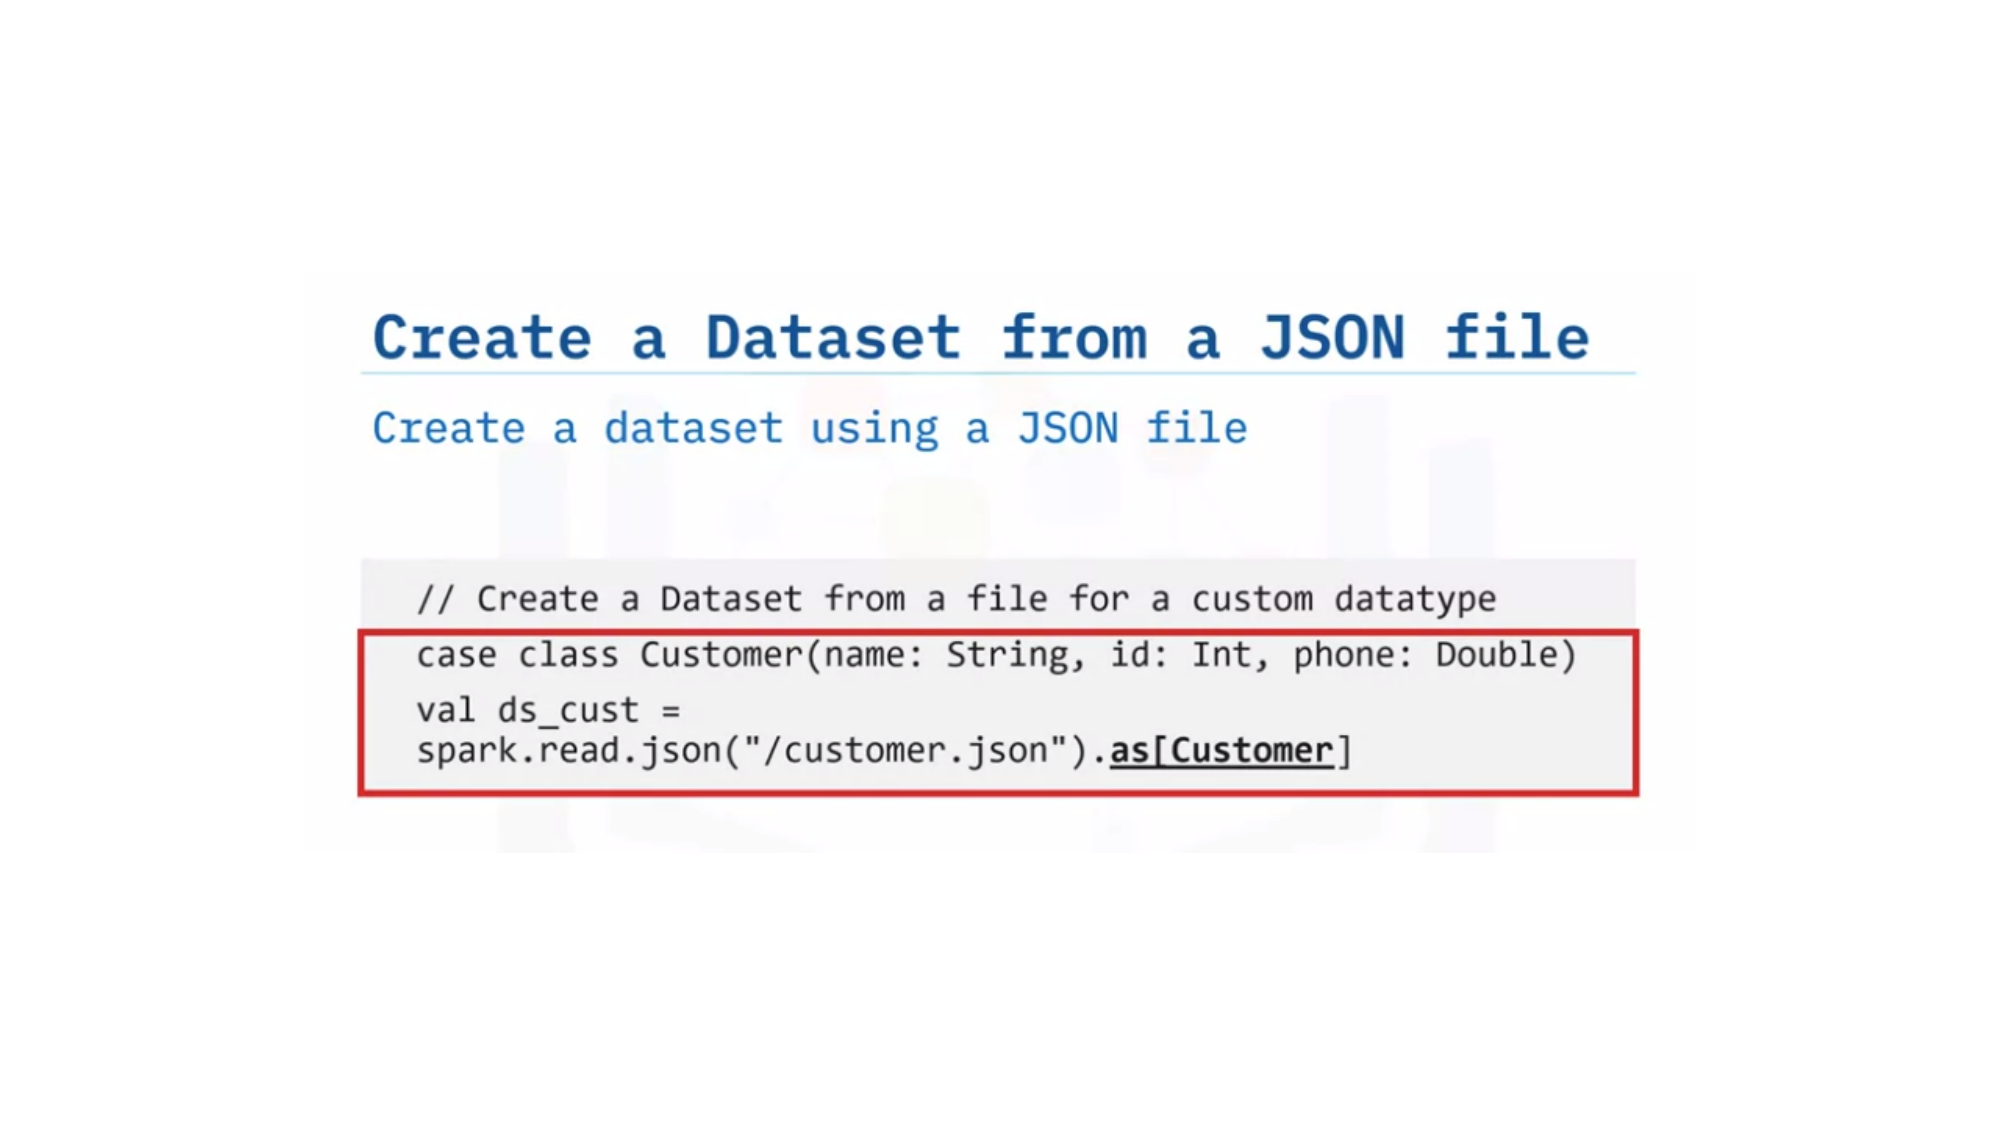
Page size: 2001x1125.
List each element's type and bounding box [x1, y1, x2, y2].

picture [303, 272, 1697, 853]
